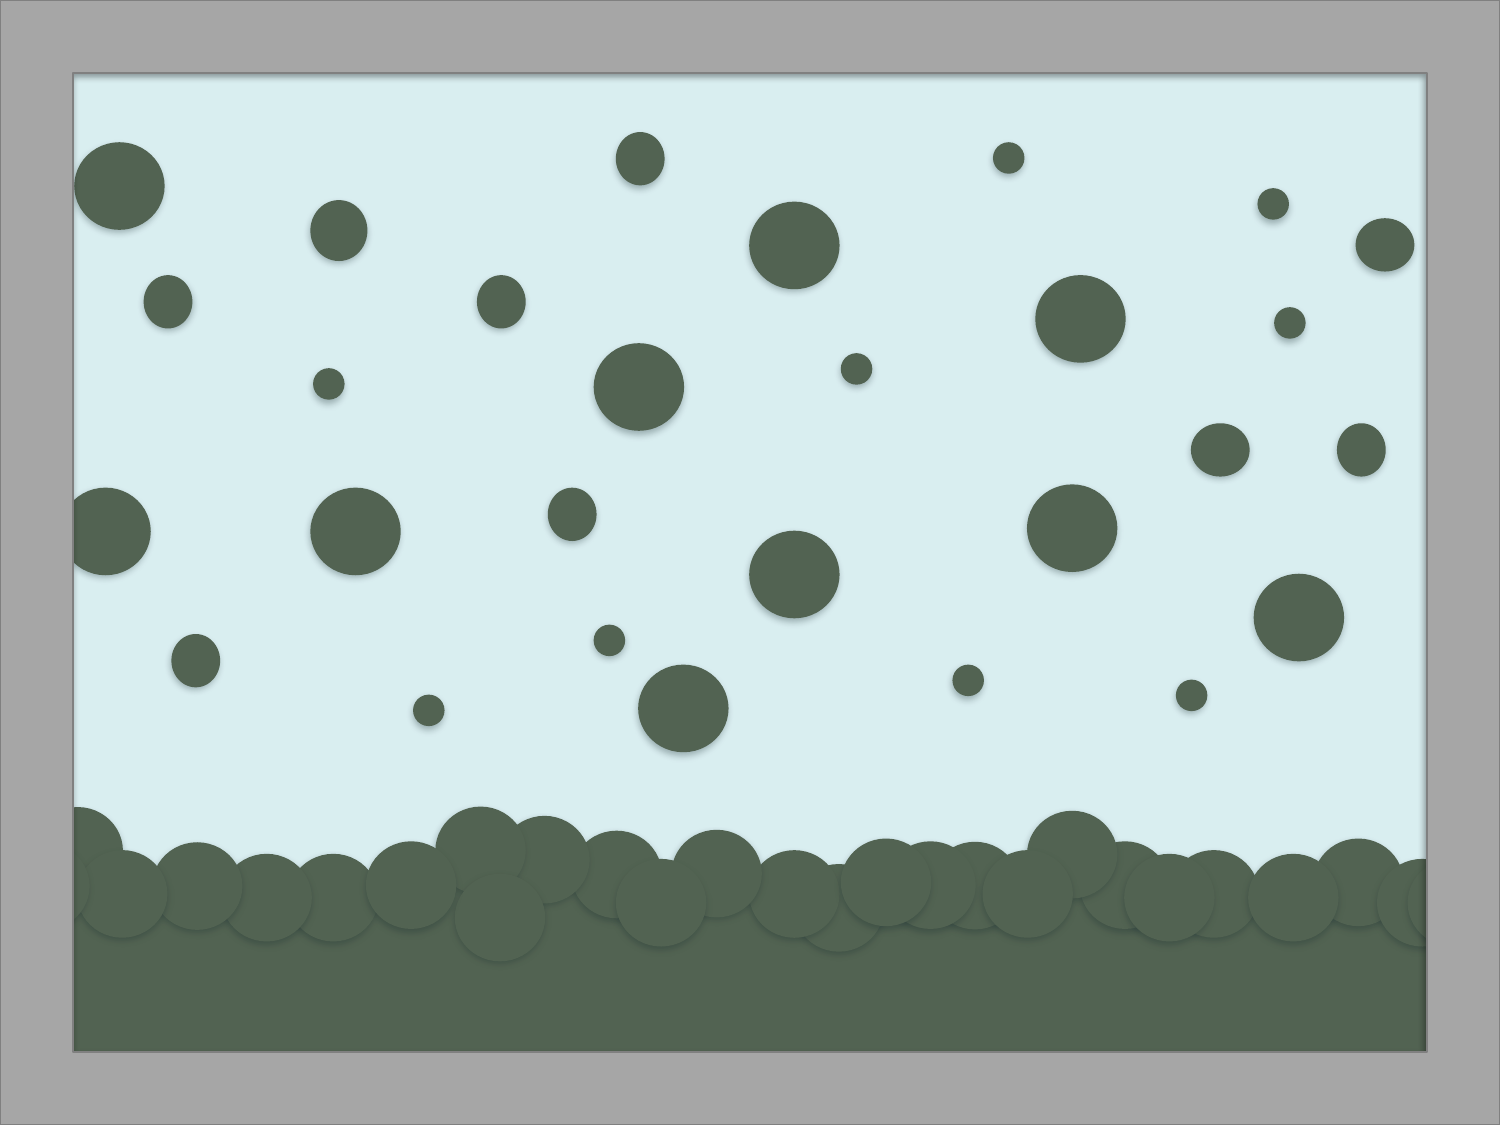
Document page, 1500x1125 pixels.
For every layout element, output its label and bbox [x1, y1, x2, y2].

text_box [77, 81, 1420, 1051]
text_box [0, 0, 1500, 1125]
